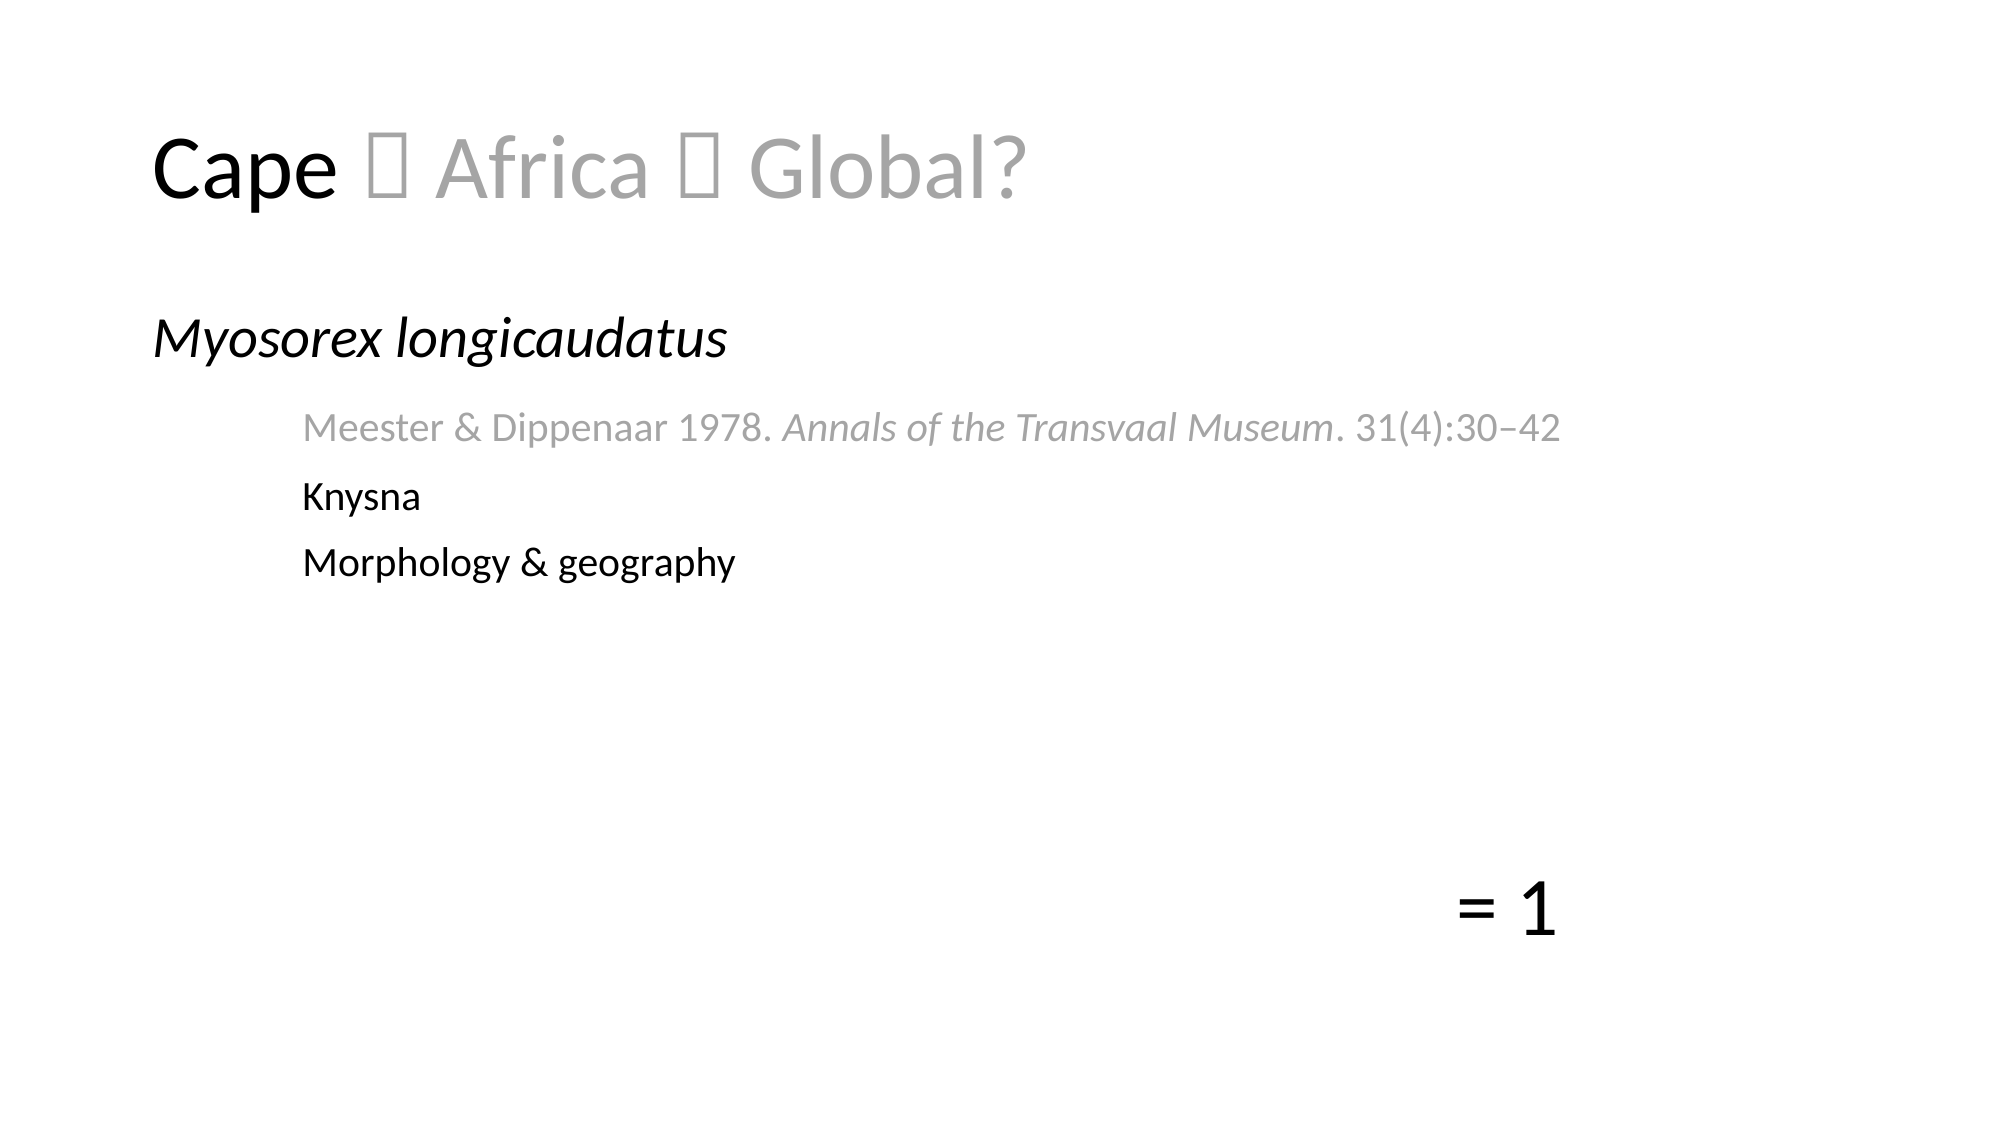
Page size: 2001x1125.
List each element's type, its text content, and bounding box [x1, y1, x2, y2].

list Myosorex longicaudatus Meester & Dippenaar 1978. Annals of the Transvaal Museum. 31(4):30–42 Knysna Morphology & geography [137, 299, 1863, 1014]
title Cape  Africa  Global? [137, 59, 1863, 278]
